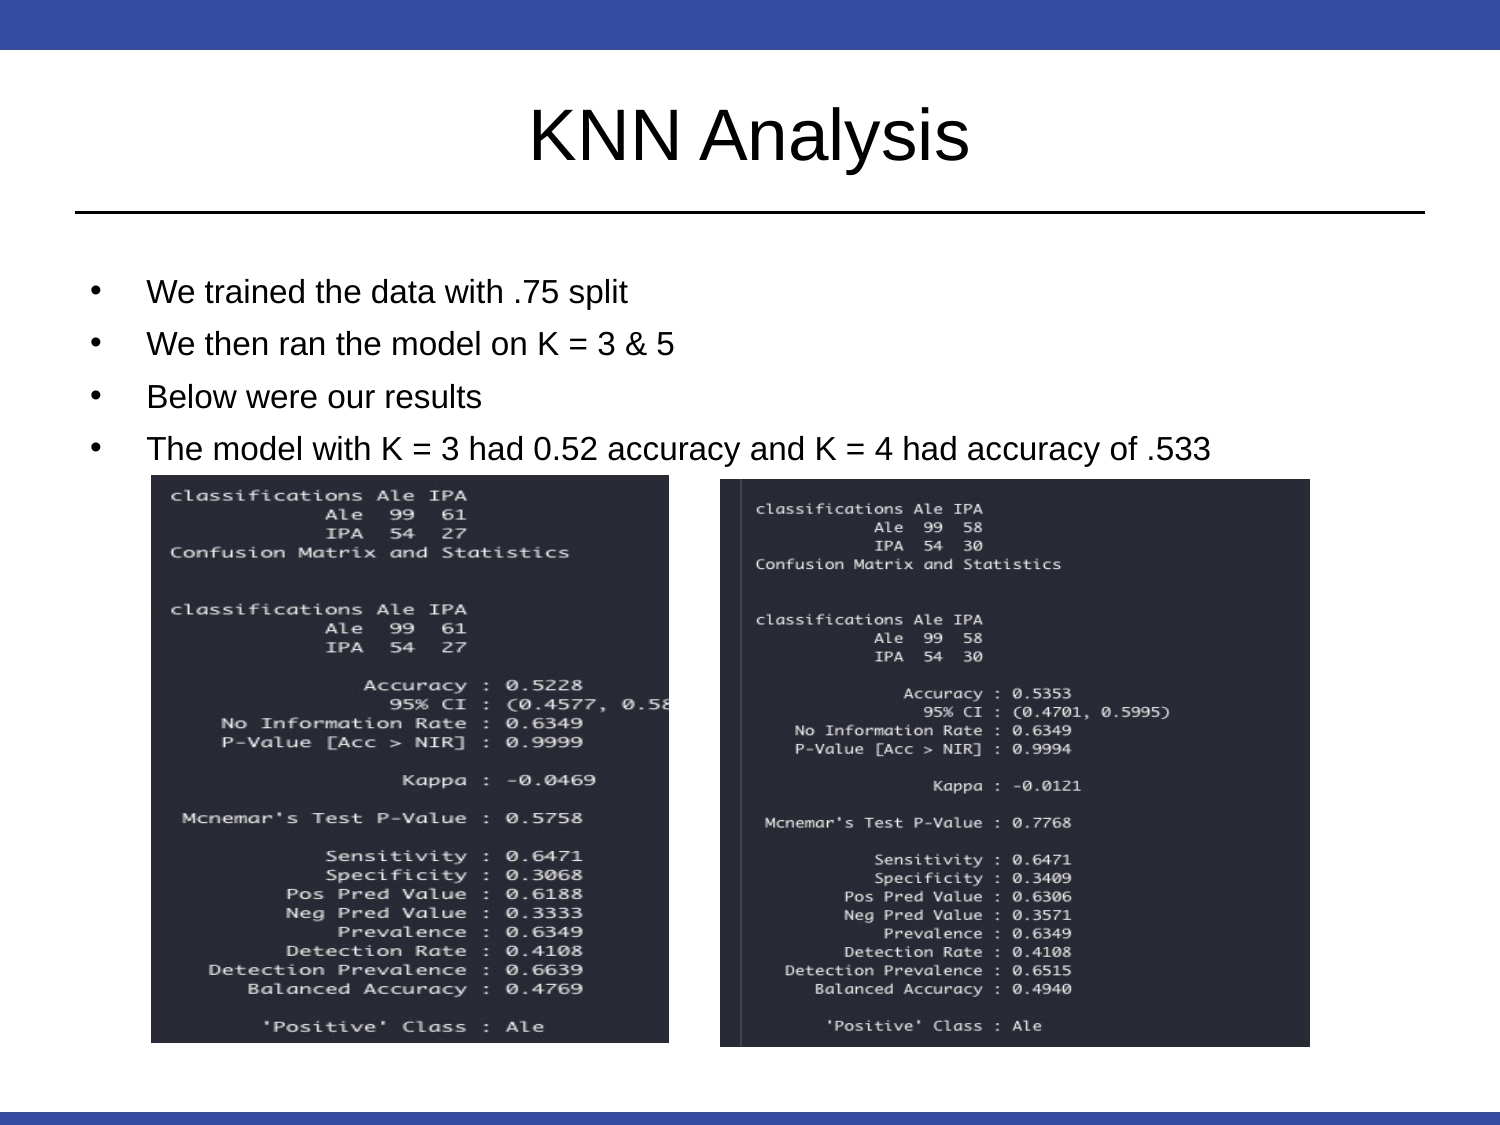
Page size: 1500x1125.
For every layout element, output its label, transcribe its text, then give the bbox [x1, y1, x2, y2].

picture [719, 479, 1310, 1047]
list We trained the data with .75 split We then ran the model on K = 3 & 5 Below were our results The model with K = 3 had 0.52 accuracy and K = 4 had accuracy of .533 [75, 262, 1425, 1005]
title KNN Analysis [75, 37, 1425, 225]
picture [150, 475, 669, 1043]
